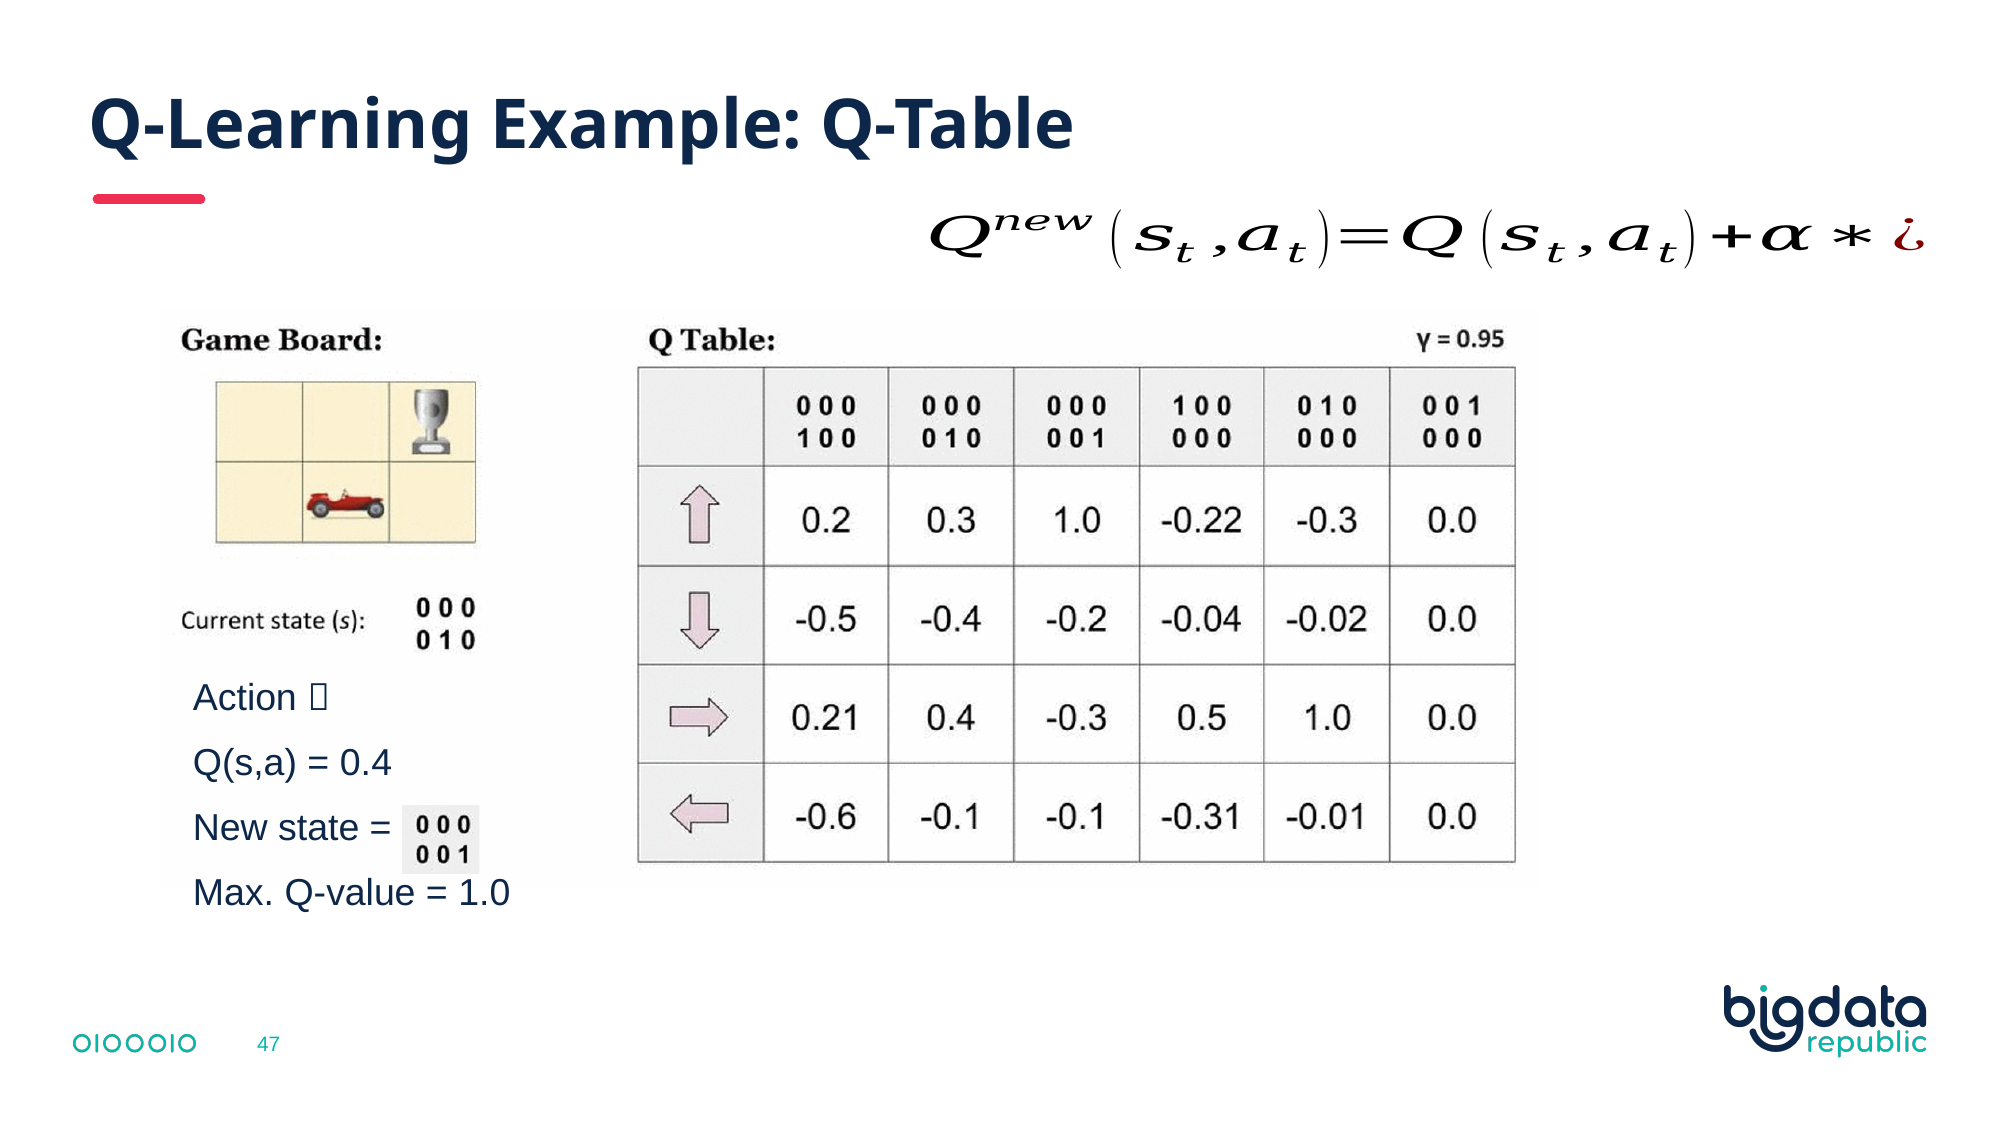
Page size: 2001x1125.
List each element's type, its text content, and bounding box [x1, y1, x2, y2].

slide_number 47 [220, 1013, 296, 1074]
title Q-Learning Example: Q-Table [73, 73, 1927, 179]
picture [158, 308, 1538, 888]
picture [73, 1034, 196, 1053]
picture [1724, 985, 1927, 1058]
